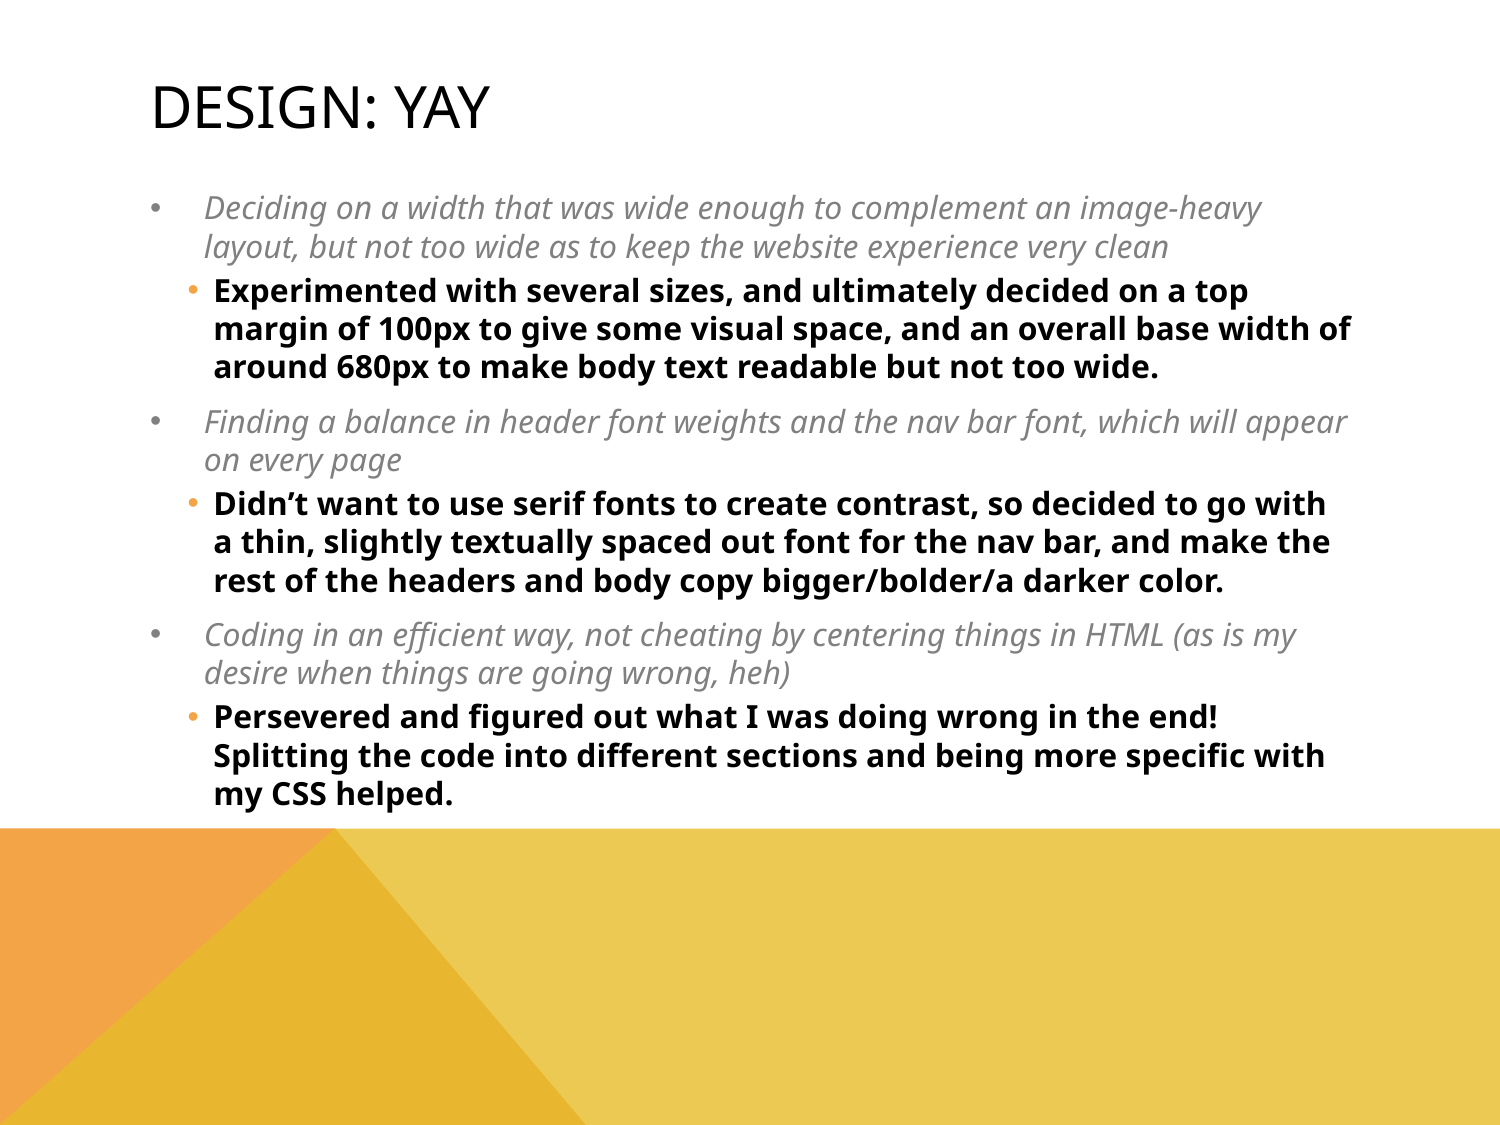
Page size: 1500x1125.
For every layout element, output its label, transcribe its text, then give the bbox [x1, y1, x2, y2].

title DESIGN: YAY [135, 60, 1369, 150]
list Deciding on a width that was wide enough to complement an image-heavy layout, but not too wide as to keep the website experience very clean Experimented with several sizes, and ultimately decided on a top margin of 100px to give some visual space, and an overall base width of around 680px to make body text readable but not too wide. Finding a balance in header font weights and the nav bar font, which will appear on every page Didn’t want to use serif fonts to create contrast, so decided to go with a thin, slightly textually spaced out font for the nav bar, and make the rest of the headers and body copy bigger/bolder/a darker color. Coding in an efficient way, not cheating by centering things in HTML (as is my desire when things are going wrong, heh) Persevered and figured out what I was doing wrong in the end! Splitting the code into different sections and being more specific with my CSS helped. [135, 180, 1369, 828]
